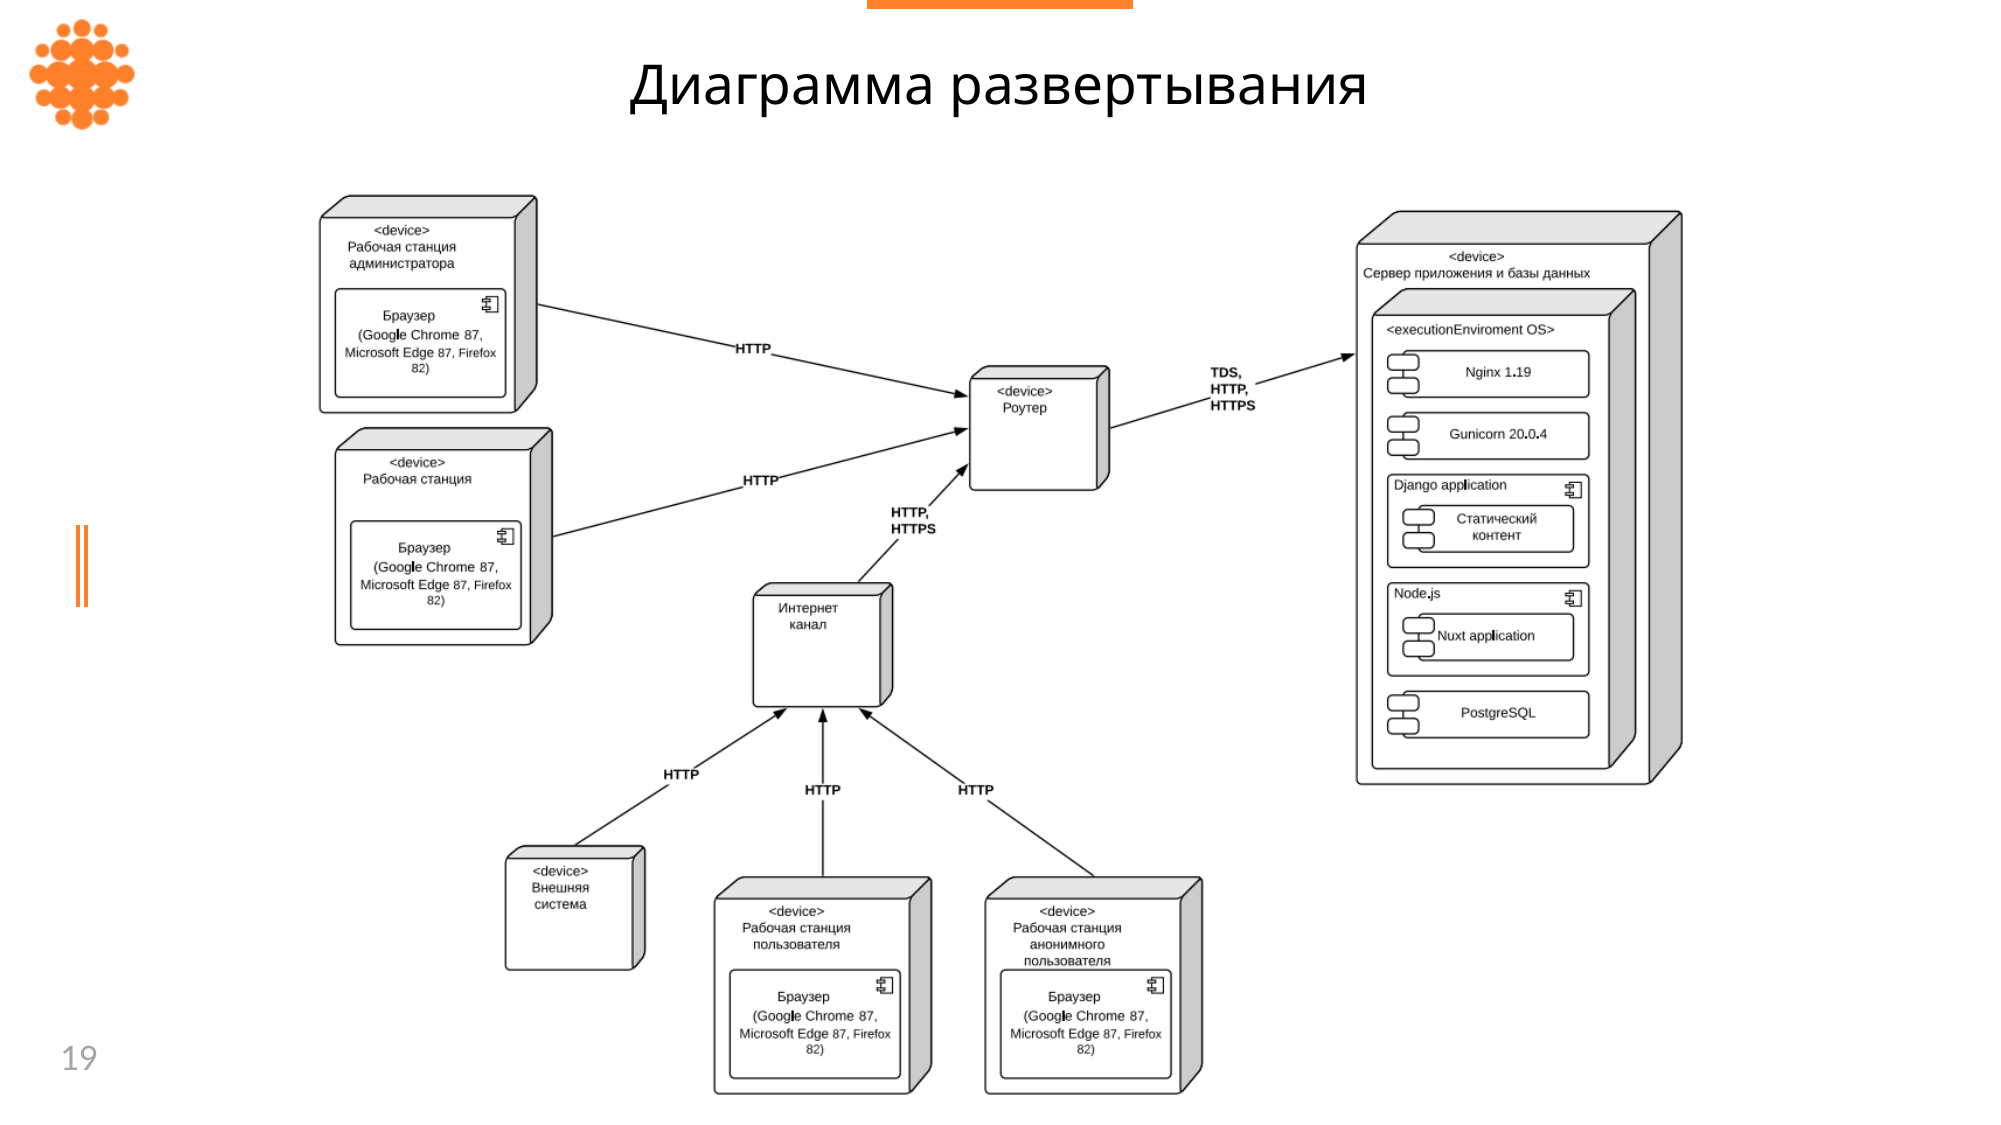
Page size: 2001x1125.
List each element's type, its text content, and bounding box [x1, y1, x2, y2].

picture [308, 183, 1692, 1097]
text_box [77, 524, 86, 607]
text_box 19 [44, 1025, 127, 1086]
text_box Диаграмма развертывания [612, 49, 1387, 183]
picture [25, 17, 139, 132]
